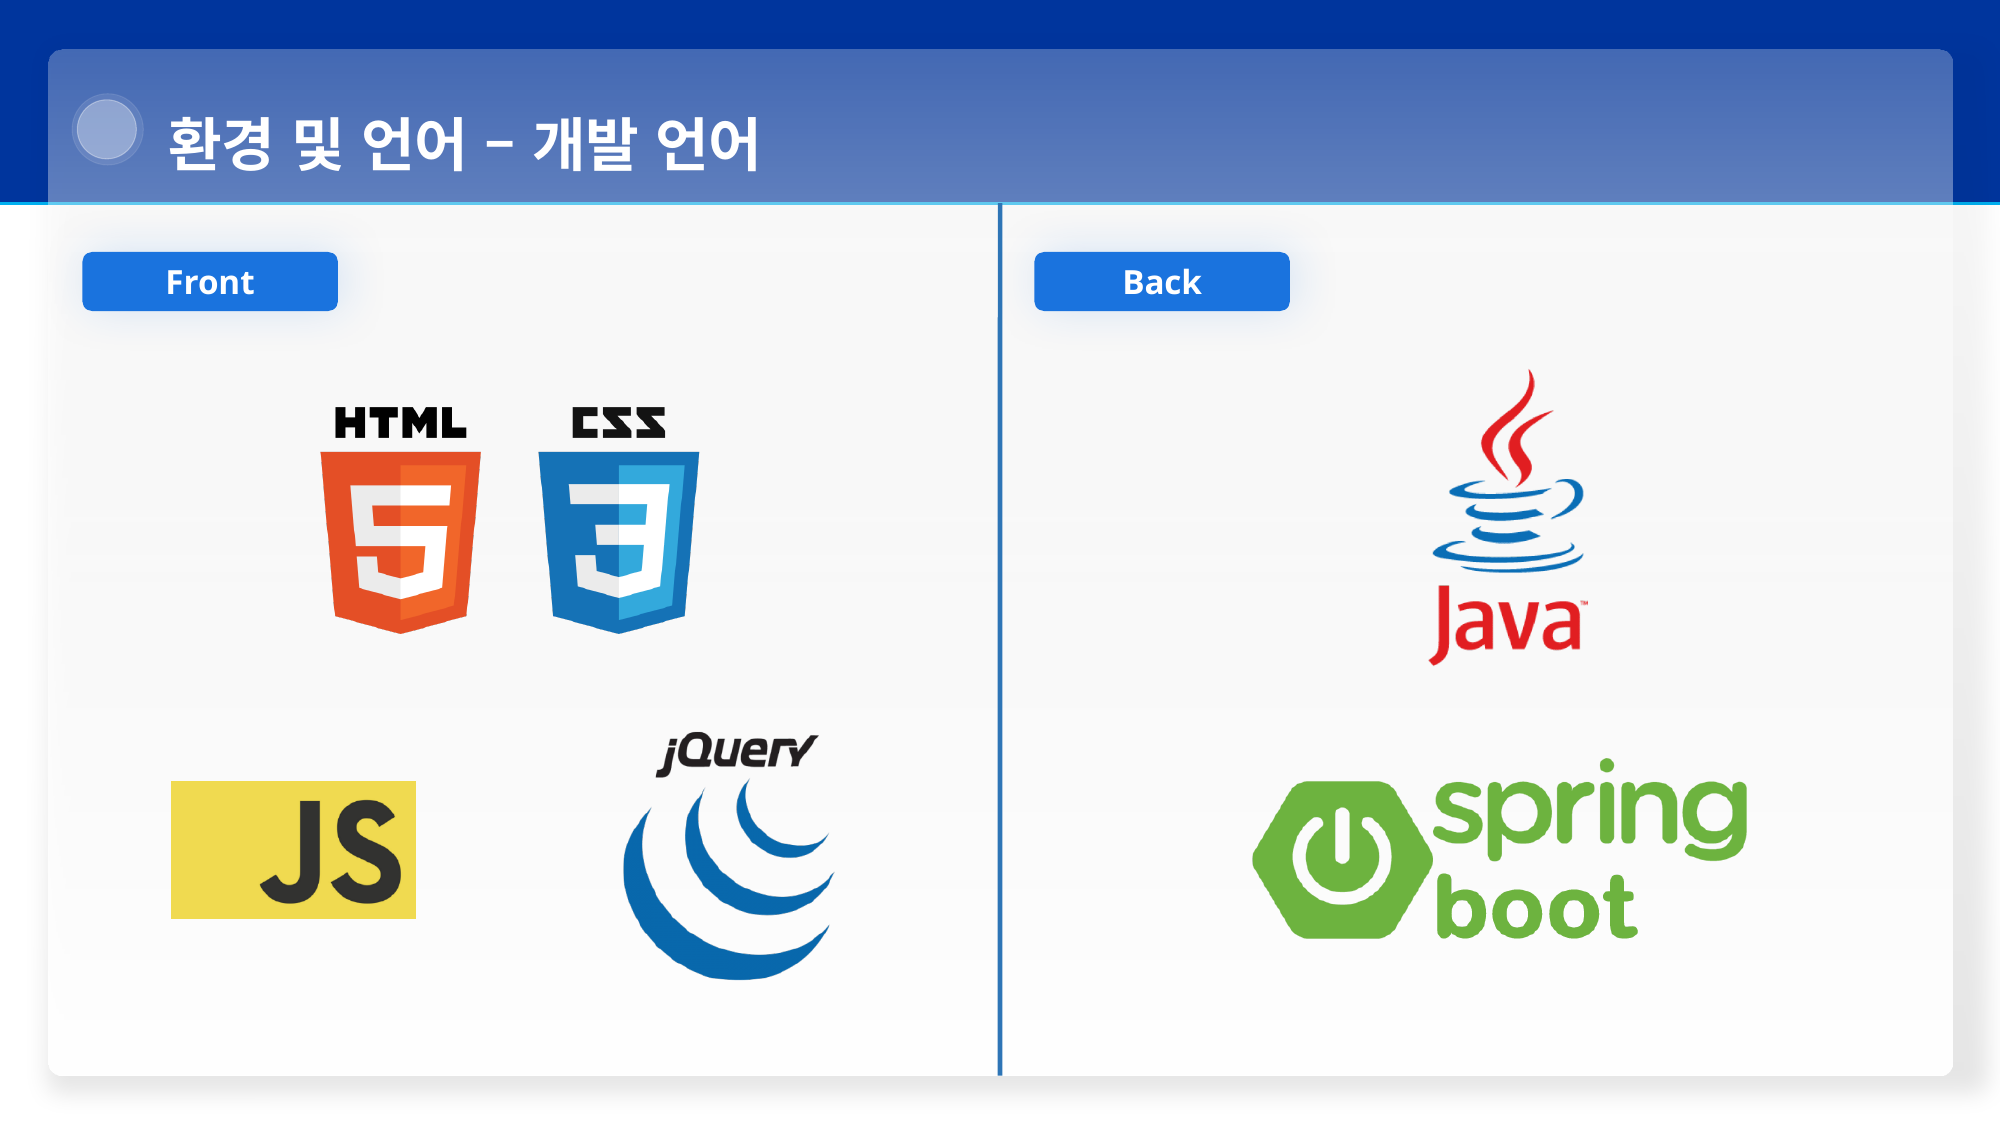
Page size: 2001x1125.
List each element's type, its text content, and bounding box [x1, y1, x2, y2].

text_box Front [81, 250, 340, 313]
text_box [76, 98, 138, 160]
picture [1247, 731, 1755, 987]
picture [1333, 342, 1683, 692]
picture [576, 708, 877, 1009]
text_box 환경 및 언어 – 개발 언어 [153, 66, 1479, 186]
text_box [0, 0, 2000, 202]
picture [294, 363, 722, 694]
text_box Back [1033, 250, 1291, 313]
text_box [71, 92, 145, 167]
text_box [47, 48, 1953, 203]
picture [171, 781, 416, 919]
text_box [47, 204, 1953, 1077]
